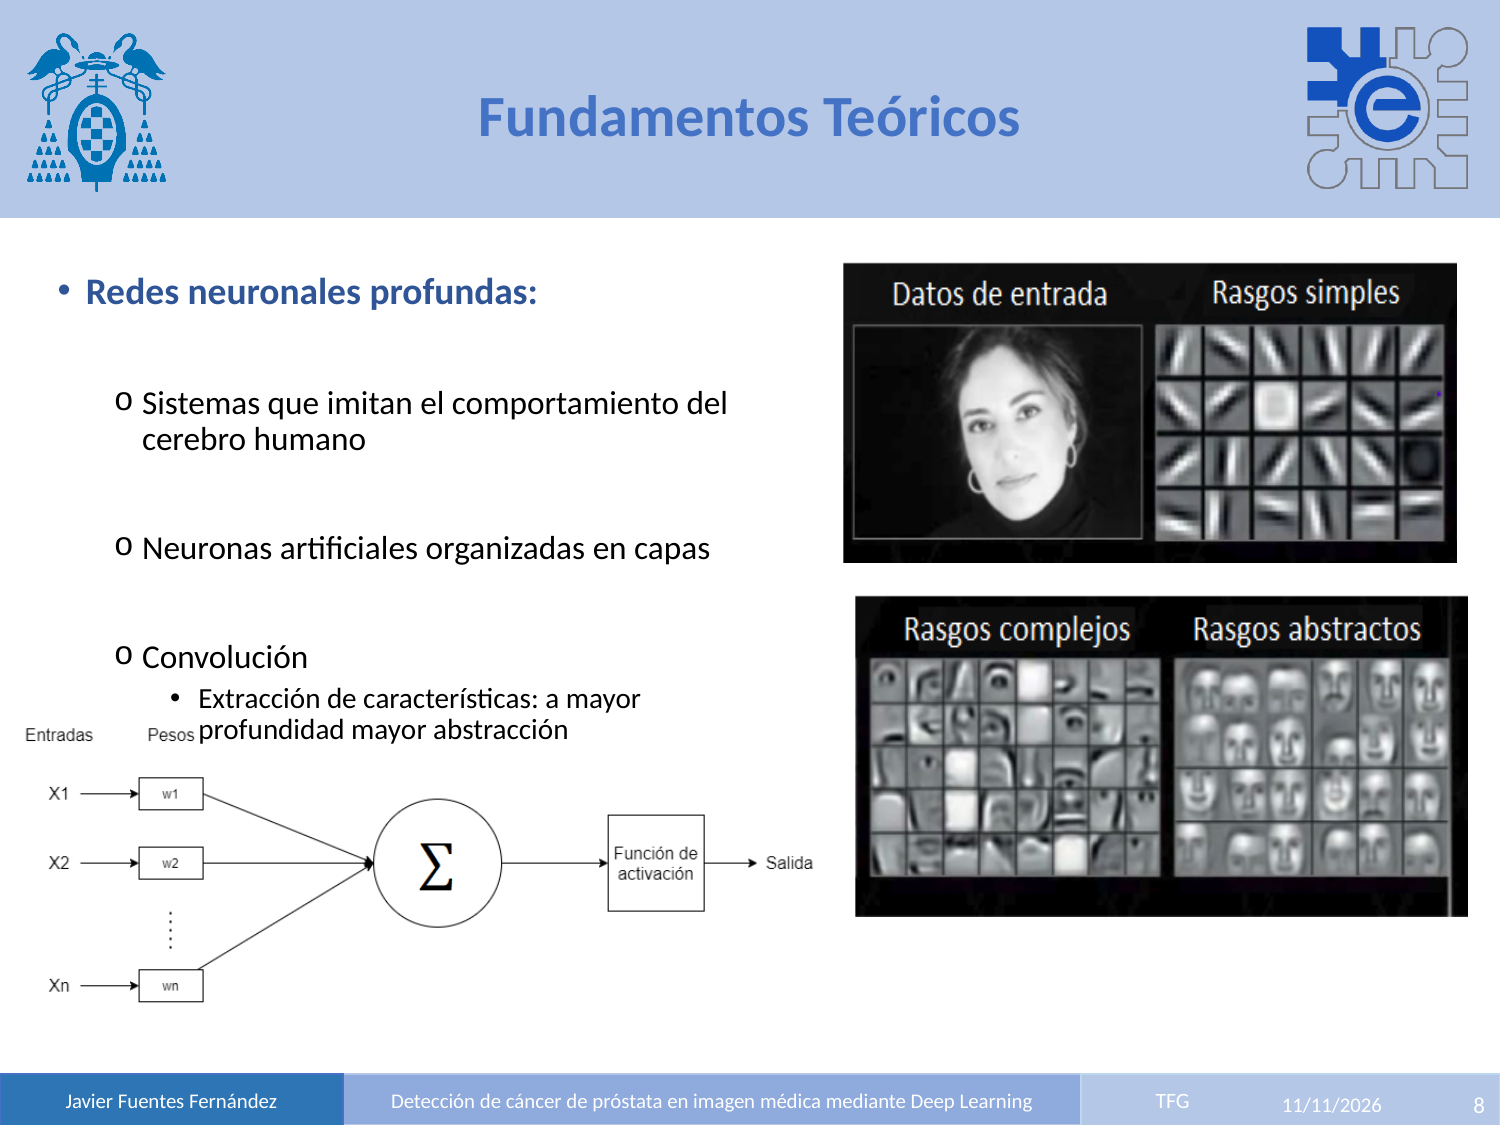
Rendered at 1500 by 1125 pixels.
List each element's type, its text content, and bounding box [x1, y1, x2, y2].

picture [24, 148, 170, 193]
slide_number 8 [1414, 1074, 1500, 1125]
picture [14, 727, 822, 1024]
picture [257, 236, 1457, 563]
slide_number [1266, 1074, 1401, 1125]
picture [1307, 27, 1468, 78]
picture [1307, 148, 1468, 189]
picture [855, 586, 1500, 917]
picture [24, 23, 170, 78]
list Fundamentos Teóricos [0, 78, 1500, 148]
list Redes neuronales profundas: Sistemas que imitan el comportamiento del cerebro humano Neuronas artificiales organizadas en capas Convolución Extracción de características: a mayor profundidad mayor abstracción [42, 264, 750, 727]
